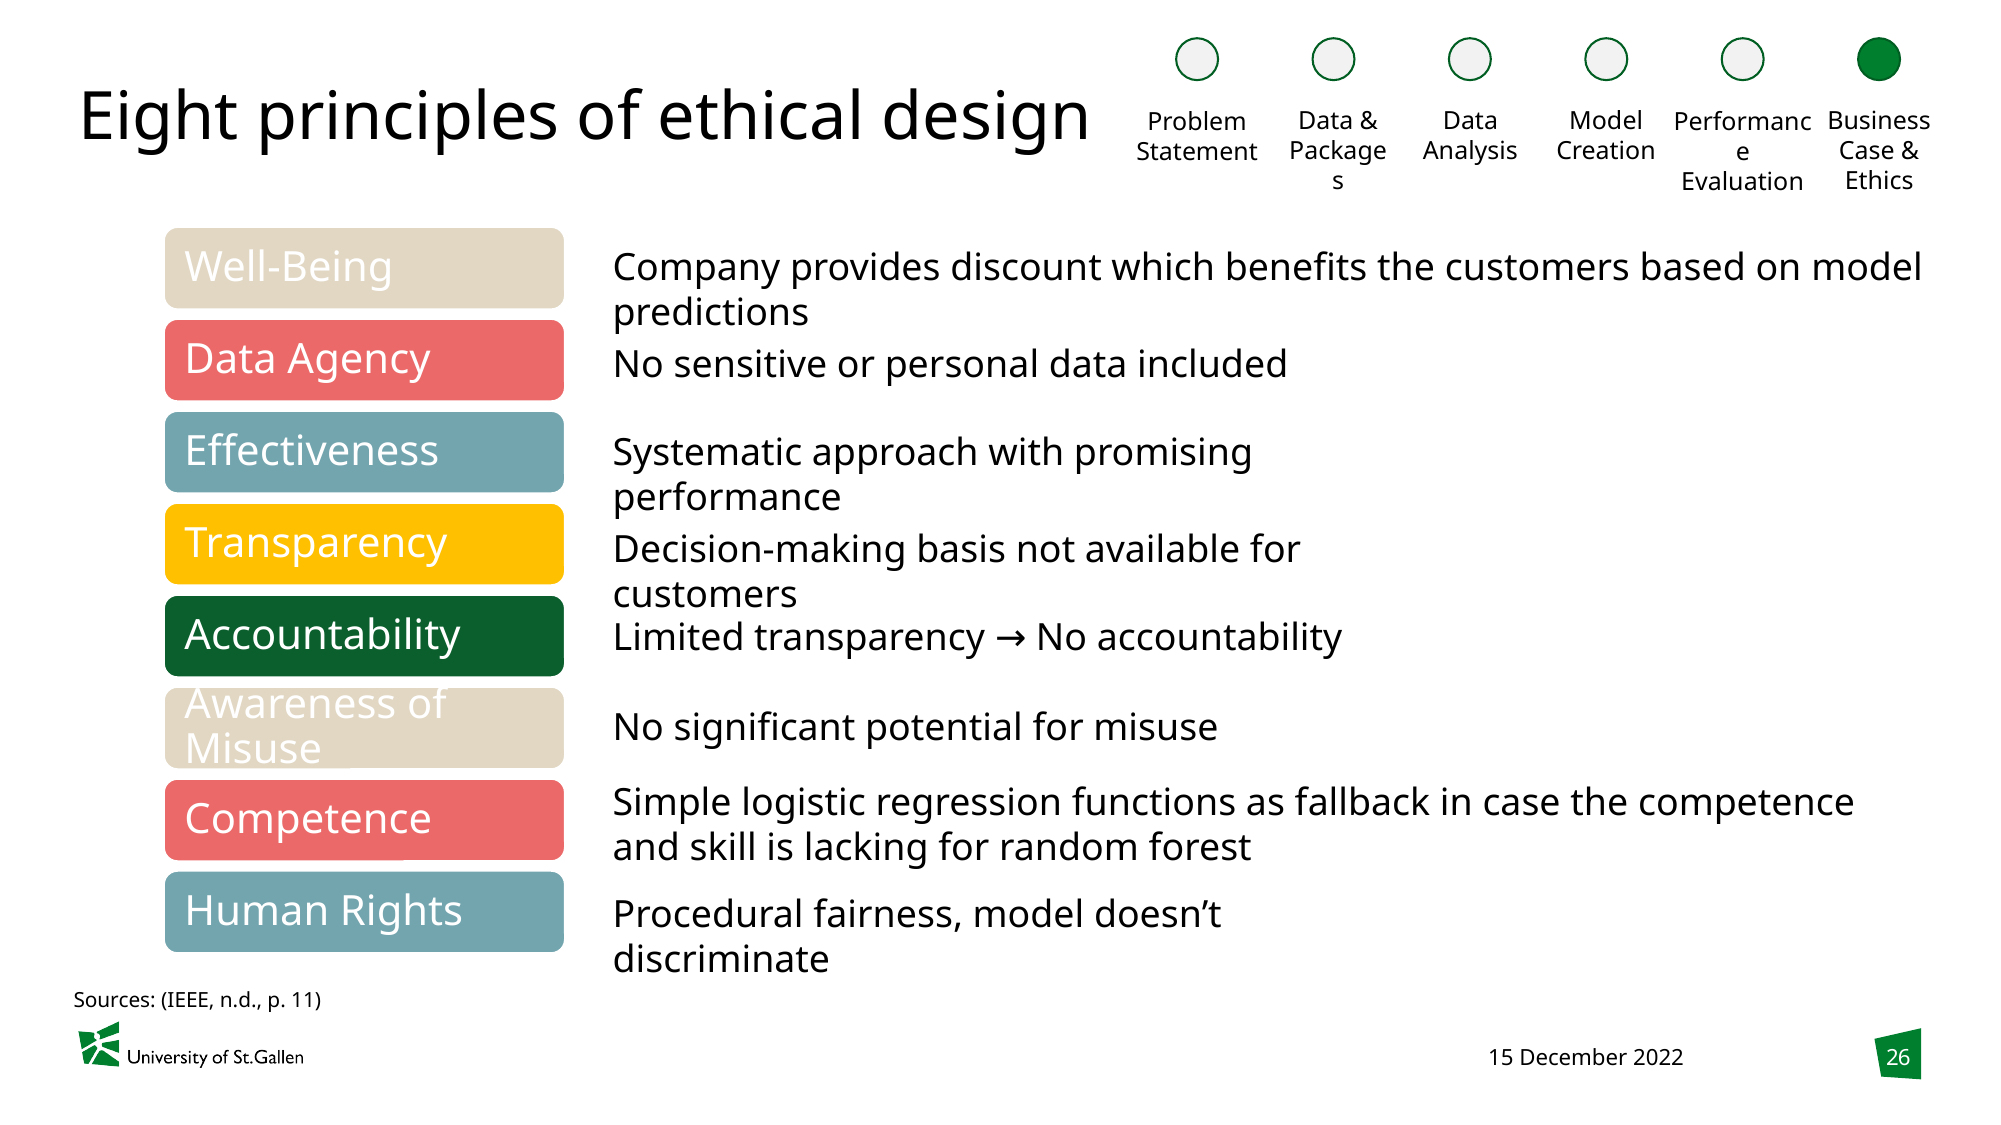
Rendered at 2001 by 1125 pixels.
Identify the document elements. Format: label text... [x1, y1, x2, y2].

text_box Company provides discount which benefits the customers based on model predictions [597, 235, 1966, 341]
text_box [163, 215, 566, 965]
title Eight principles of ethical design [78, 82, 1922, 216]
text_box No significant potential for misuse [597, 695, 1513, 756]
text_box No sensitive or personal data included [597, 332, 1431, 392]
text_box Sources: (IEEE, n.d., p. 11) [58, 978, 1125, 1044]
text_box Systematic approach with promising performance [597, 420, 1431, 526]
slide_number 26 [1874, 1042, 1923, 1103]
text_box Procedural fairness, model doesn’t discriminate [597, 882, 1366, 988]
text_box Limited transparency → No accountability [597, 605, 1431, 666]
text_box Simple logistic regression functions as fallback in case the competence and skill is lacking for random forest [597, 770, 1946, 876]
text_box Decision-making basis not available for customers [597, 526, 1431, 605]
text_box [1119, 38, 1966, 175]
picture [78, 1044, 303, 1068]
